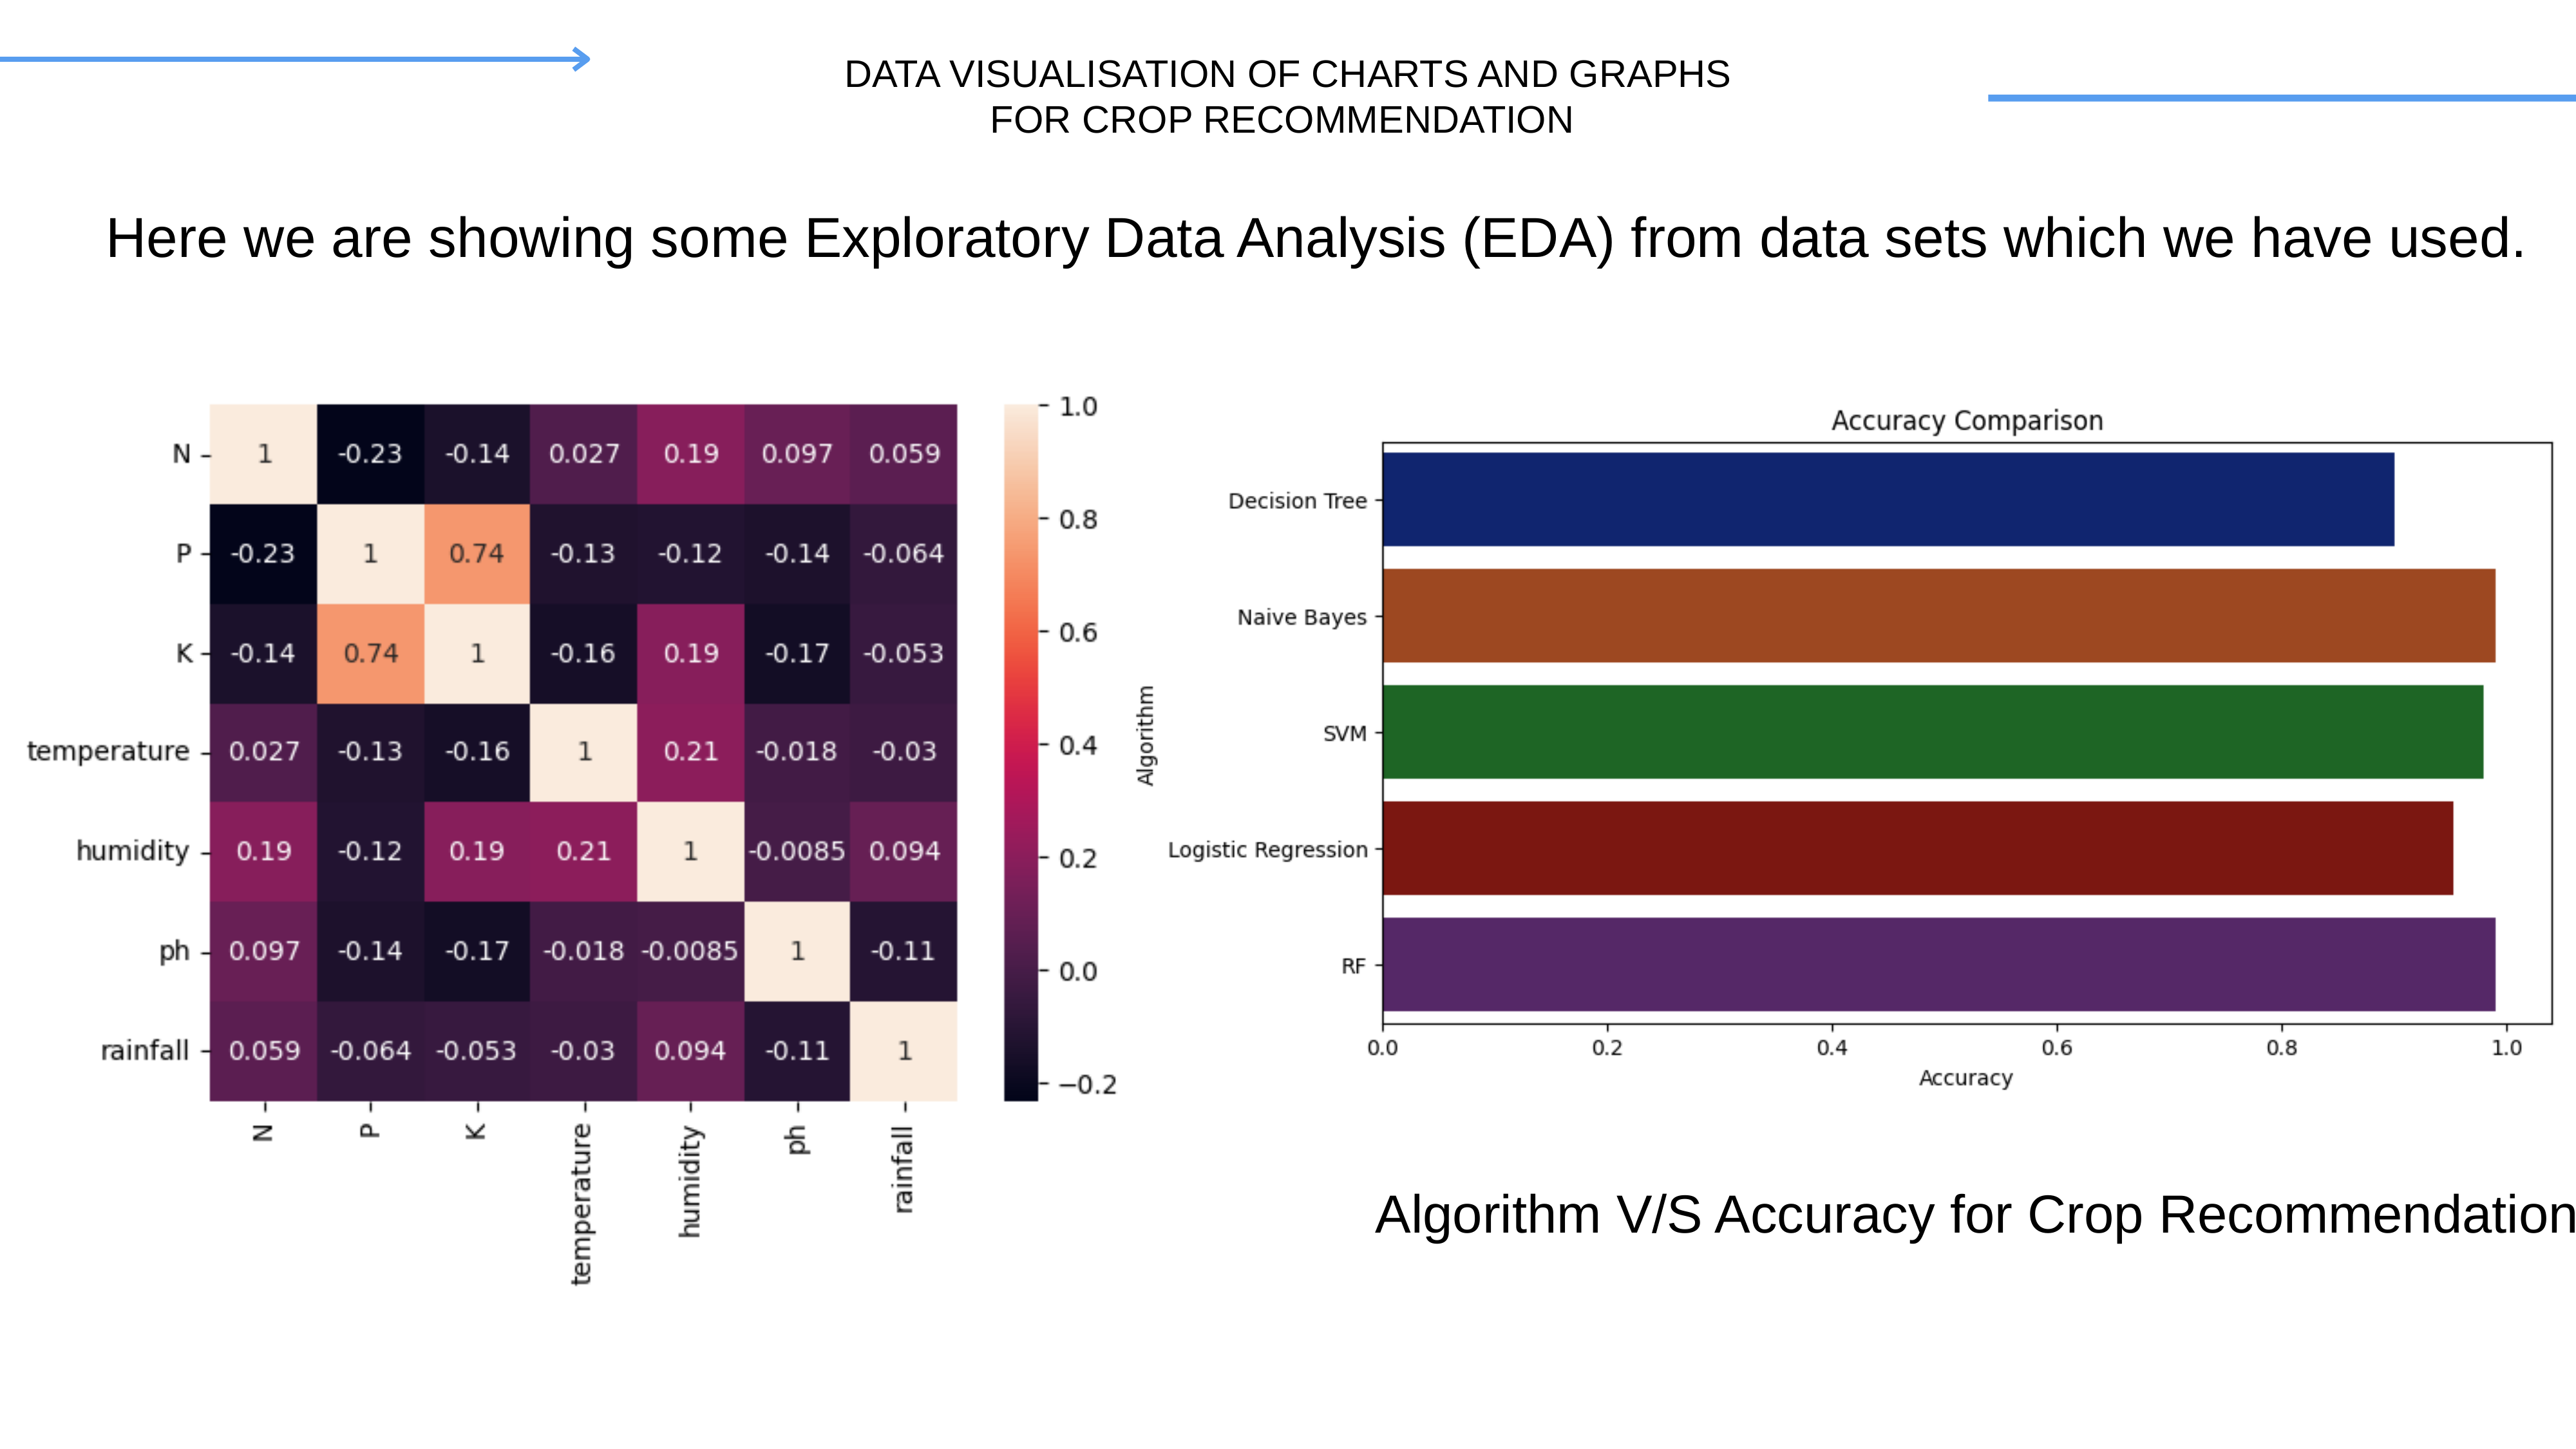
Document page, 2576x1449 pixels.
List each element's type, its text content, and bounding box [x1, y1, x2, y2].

title DATA VISUALISATION OF CHARTS AND GRAPHS FOR CROP RECOMMENDATION [598, 48, 1978, 142]
text_box Here we are showing some Exploratory Data Analysis (EDA) from data sets which we have used. [104, 208, 2576, 270]
text_box Algorithm V/S Accuracy for Crop Recommendation [1342, 1174, 2576, 1249]
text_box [0, 48, 588, 70]
text_box [1988, 94, 2576, 102]
picture [9, 377, 2567, 1303]
